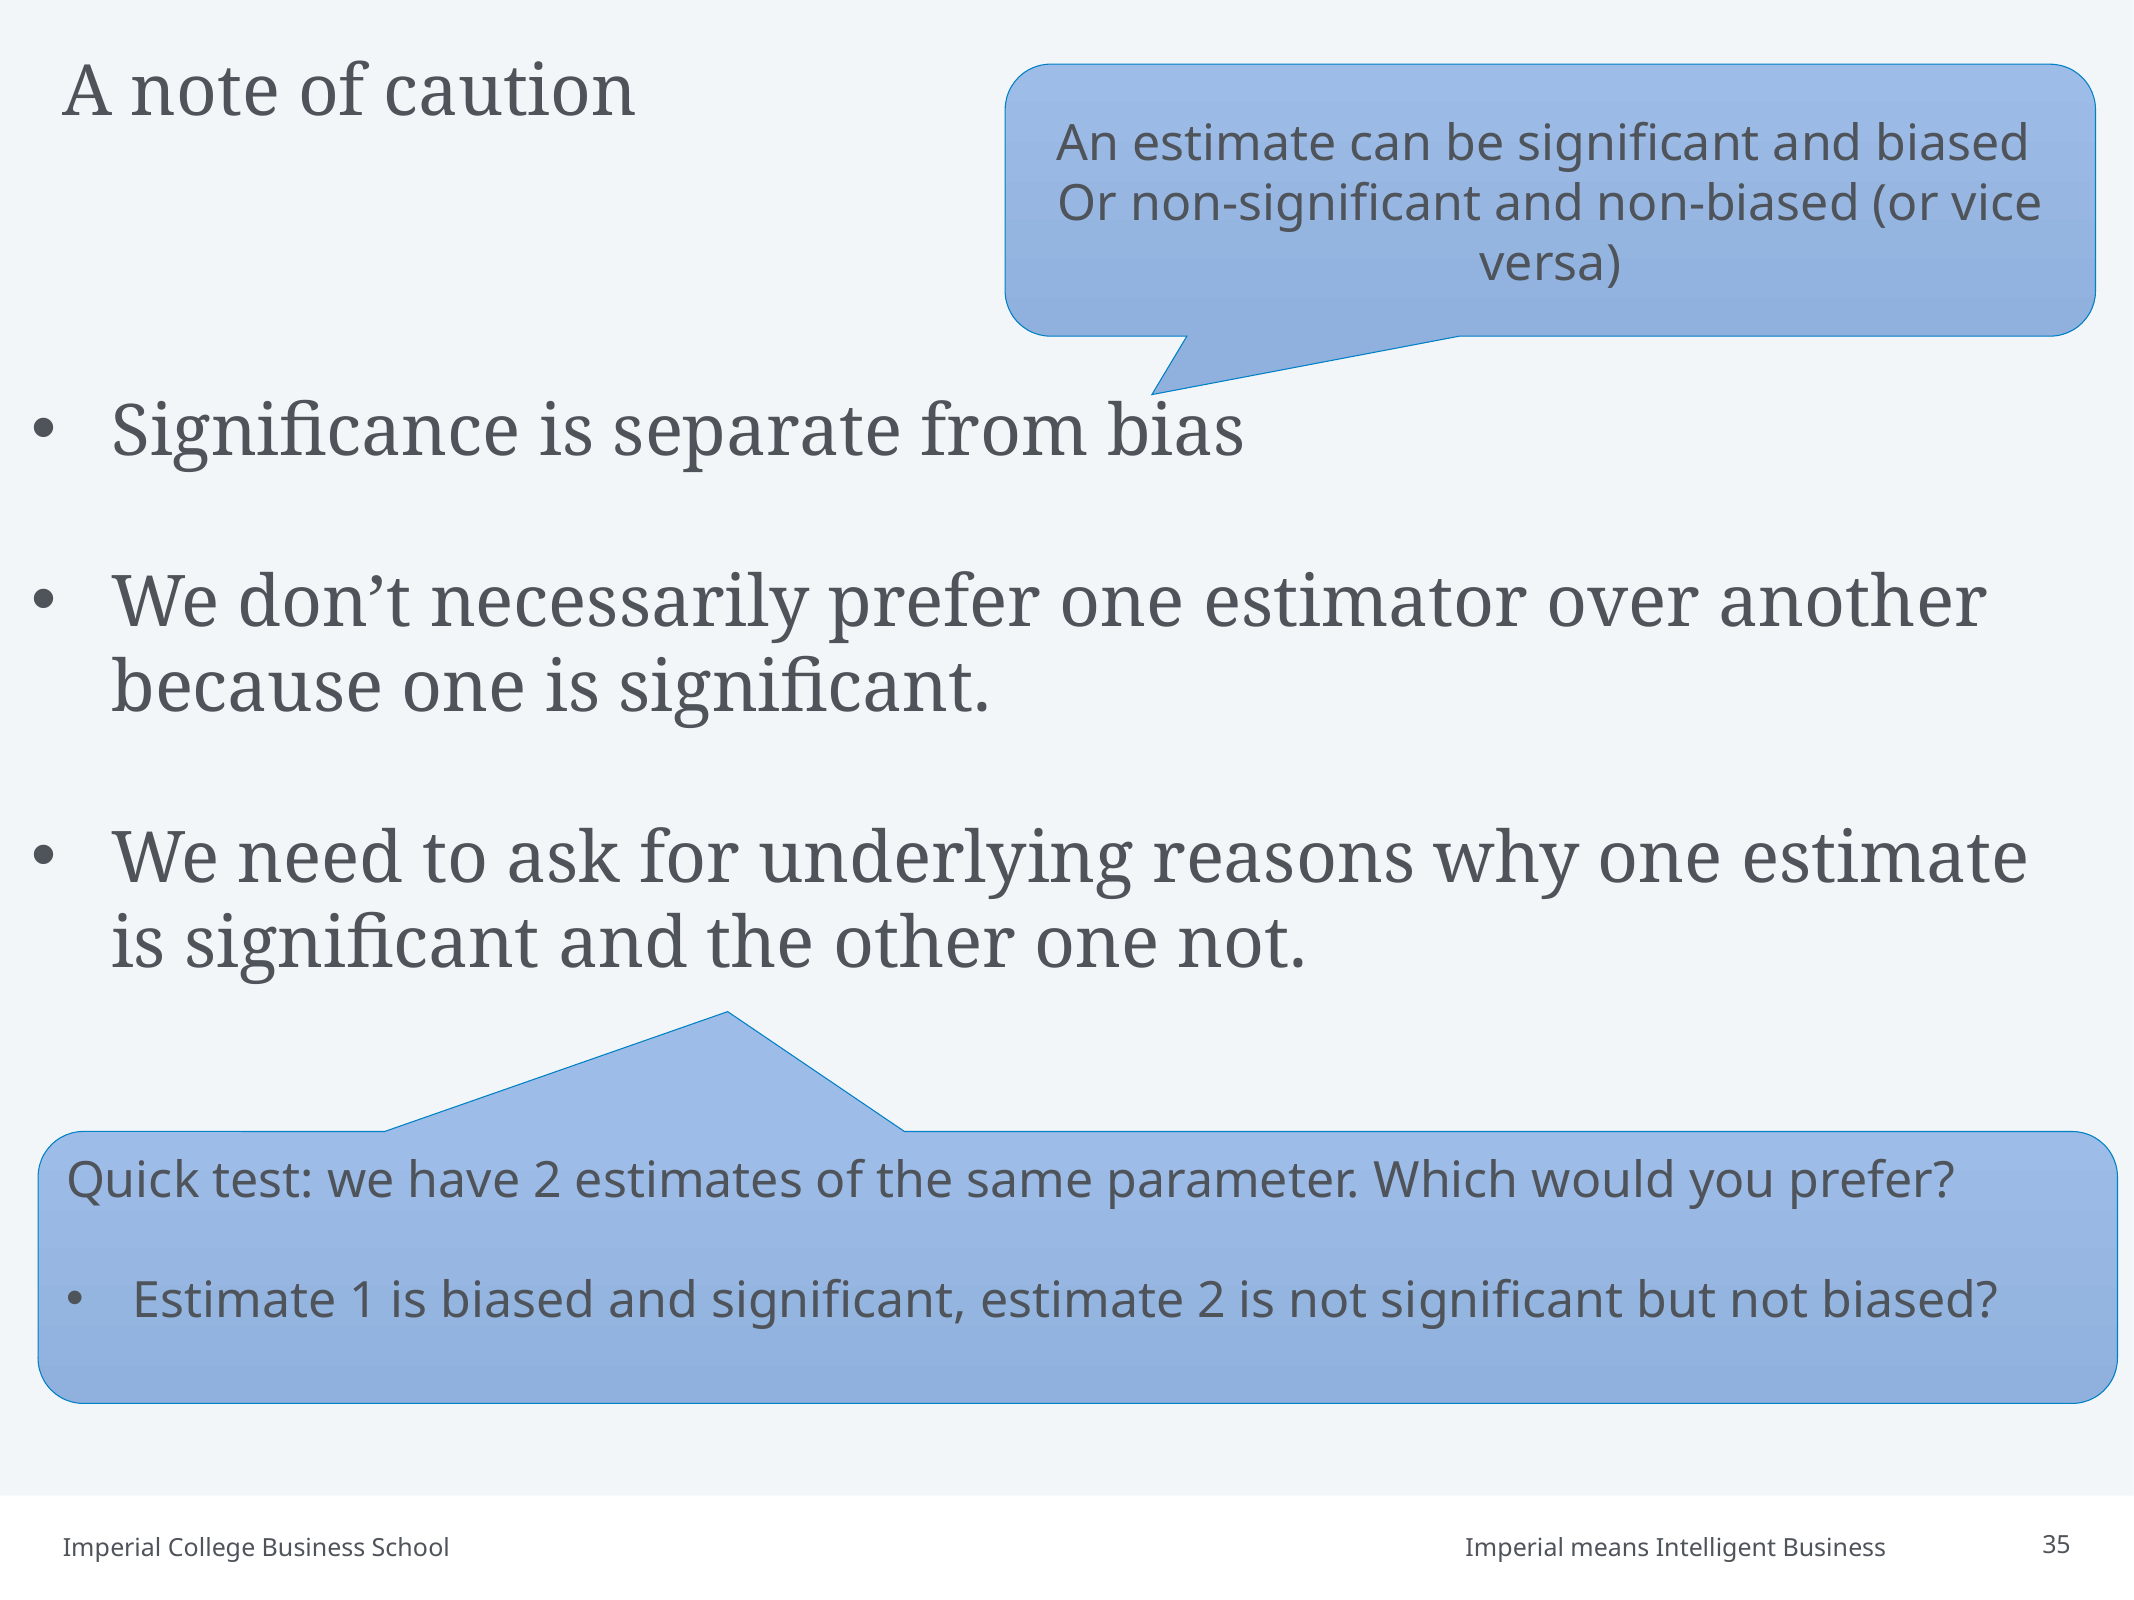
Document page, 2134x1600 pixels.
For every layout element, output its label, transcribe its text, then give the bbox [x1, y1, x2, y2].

text_box Quick test: we have 2 estimates of the same parameter. Which would you prefer? Estimate 1 is biased and significant, estimate 2 is not significant but not biased? [37, 1011, 2119, 1404]
text_box An estimate can be significant and biased Or non-significant and non-biased (or vice versa) [1004, 63, 2097, 396]
title A note of caution [62, 50, 2071, 195]
text_box Significance is separate from bias We don’t necessarily prefer one estimator over another because one is significant. We need to ask for underlying reasons why one estimate is significant and the other one not. [31, 384, 2096, 1409]
